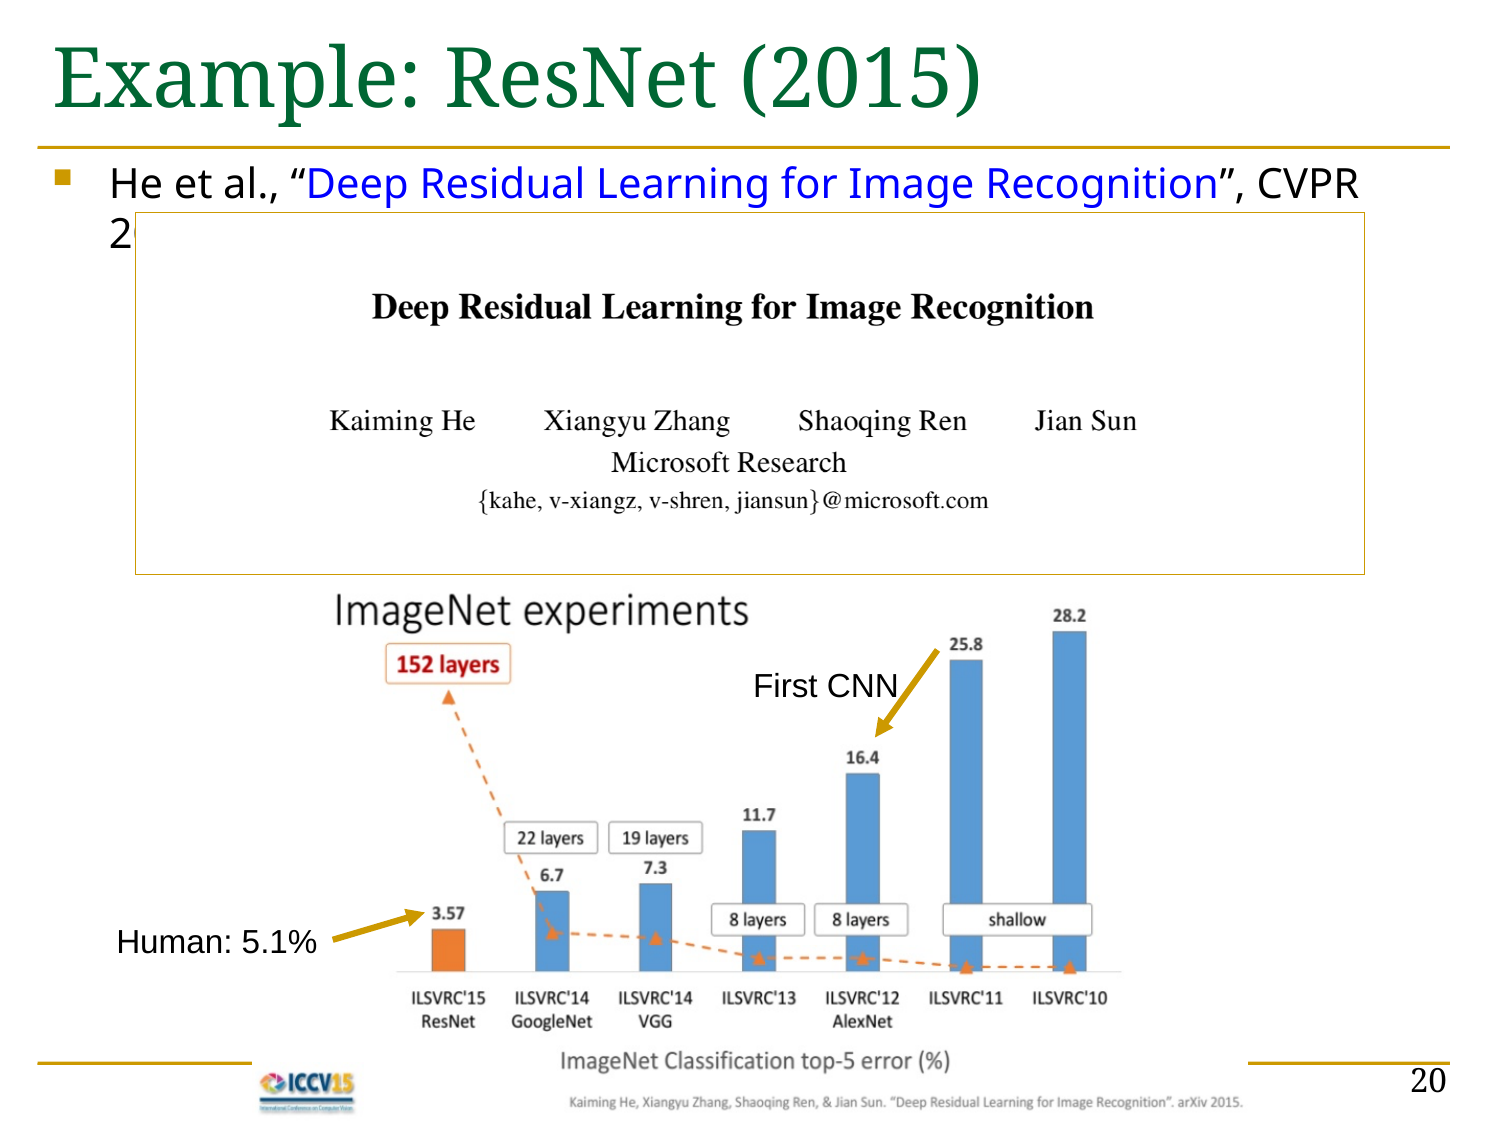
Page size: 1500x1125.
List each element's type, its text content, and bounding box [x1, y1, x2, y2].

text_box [874, 649, 938, 738]
title Example: ResNet (2015) [37, 0, 1450, 149]
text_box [334, 912, 426, 941]
slide_number 20 [1252, 1036, 1462, 1112]
picture [252, 578, 1248, 1125]
text_box He et al., “Deep Residual Learning for Image Recognition”, CVPR 2016. [37, 149, 1450, 1035]
picture [135, 212, 1365, 575]
text_box Human: 5.1% [101, 912, 247, 968]
